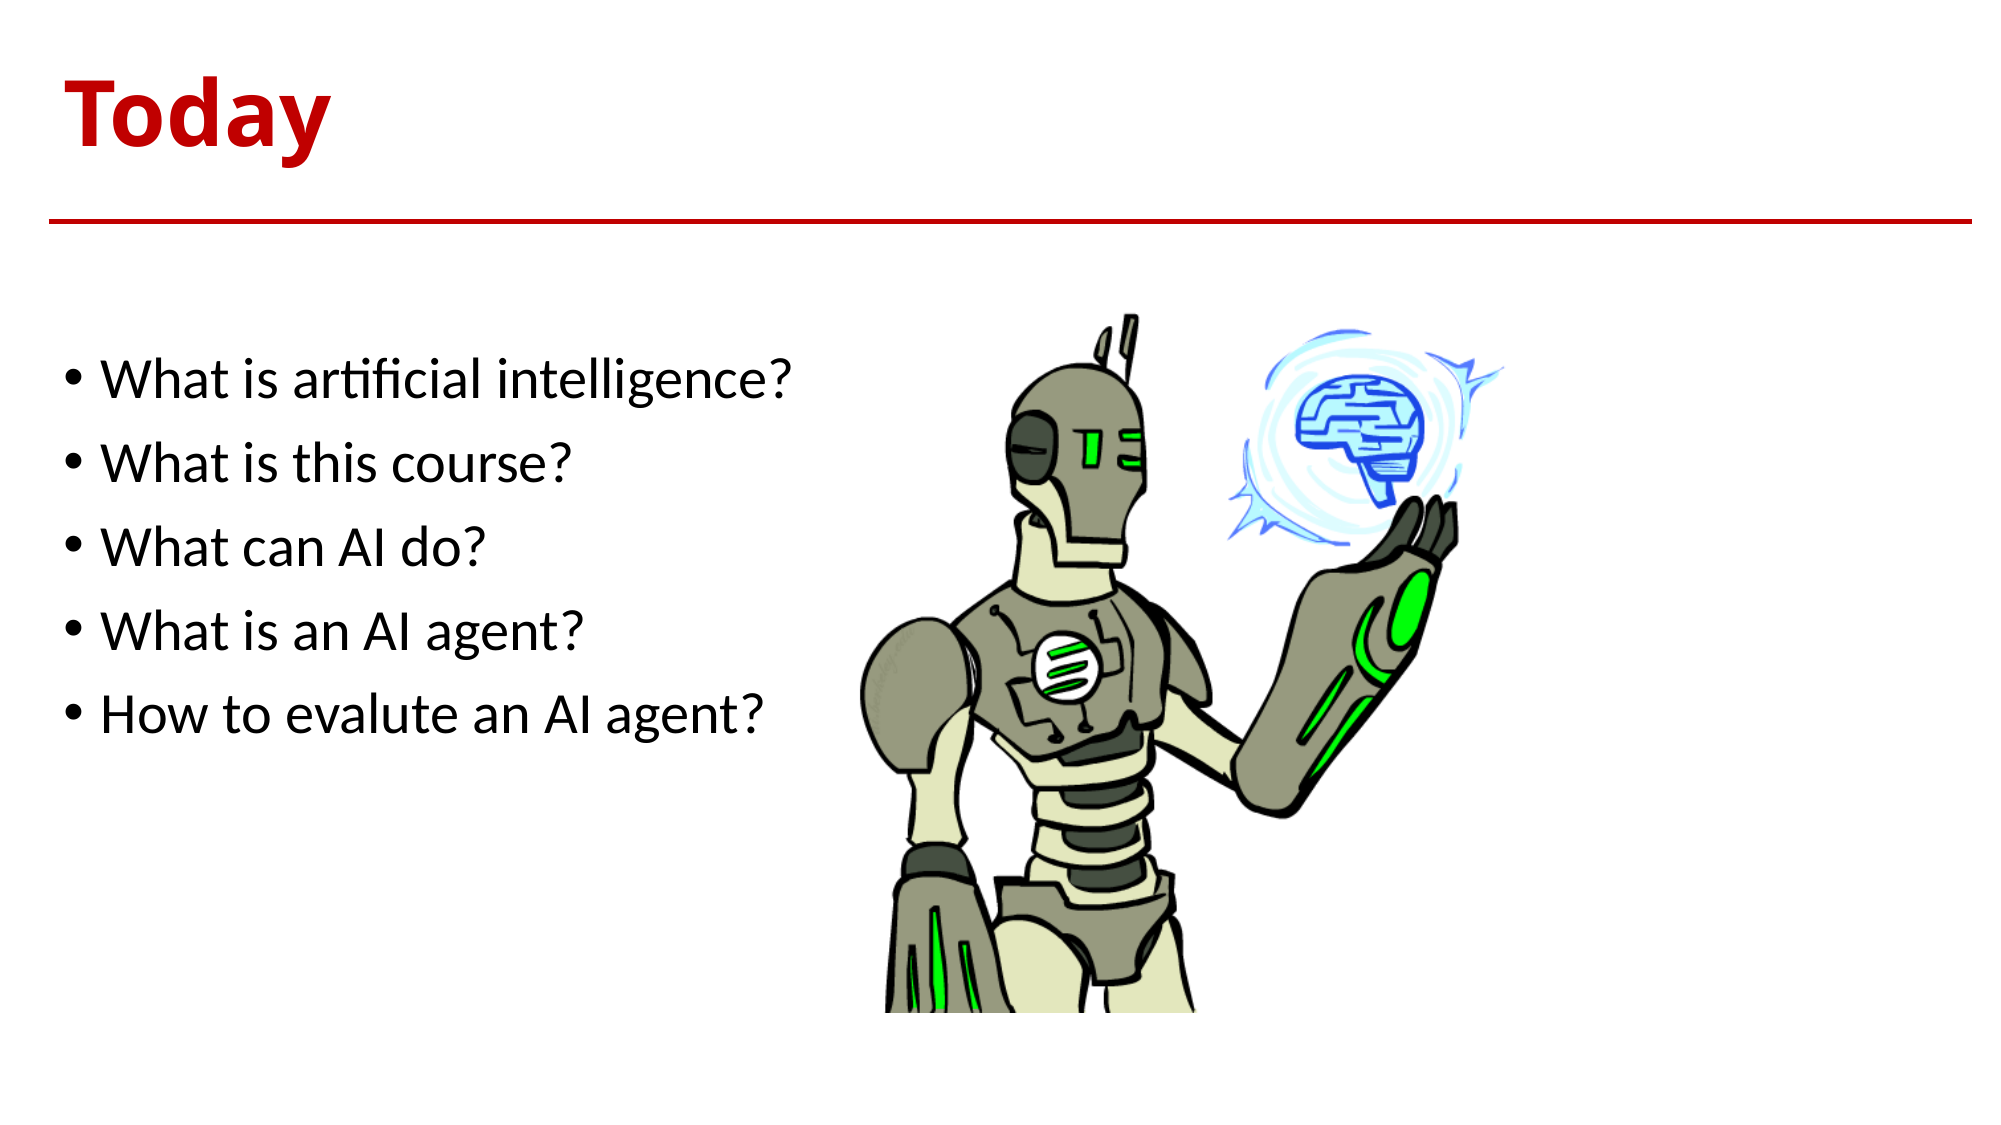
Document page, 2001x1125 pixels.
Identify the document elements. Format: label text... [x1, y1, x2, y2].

title Today [48, 41, 1972, 192]
list What is artificial intelligence? What is this course? What can AI do? What is an AI agent? How to evalute an AI agent? [48, 299, 1334, 1043]
picture [851, 268, 1516, 1013]
